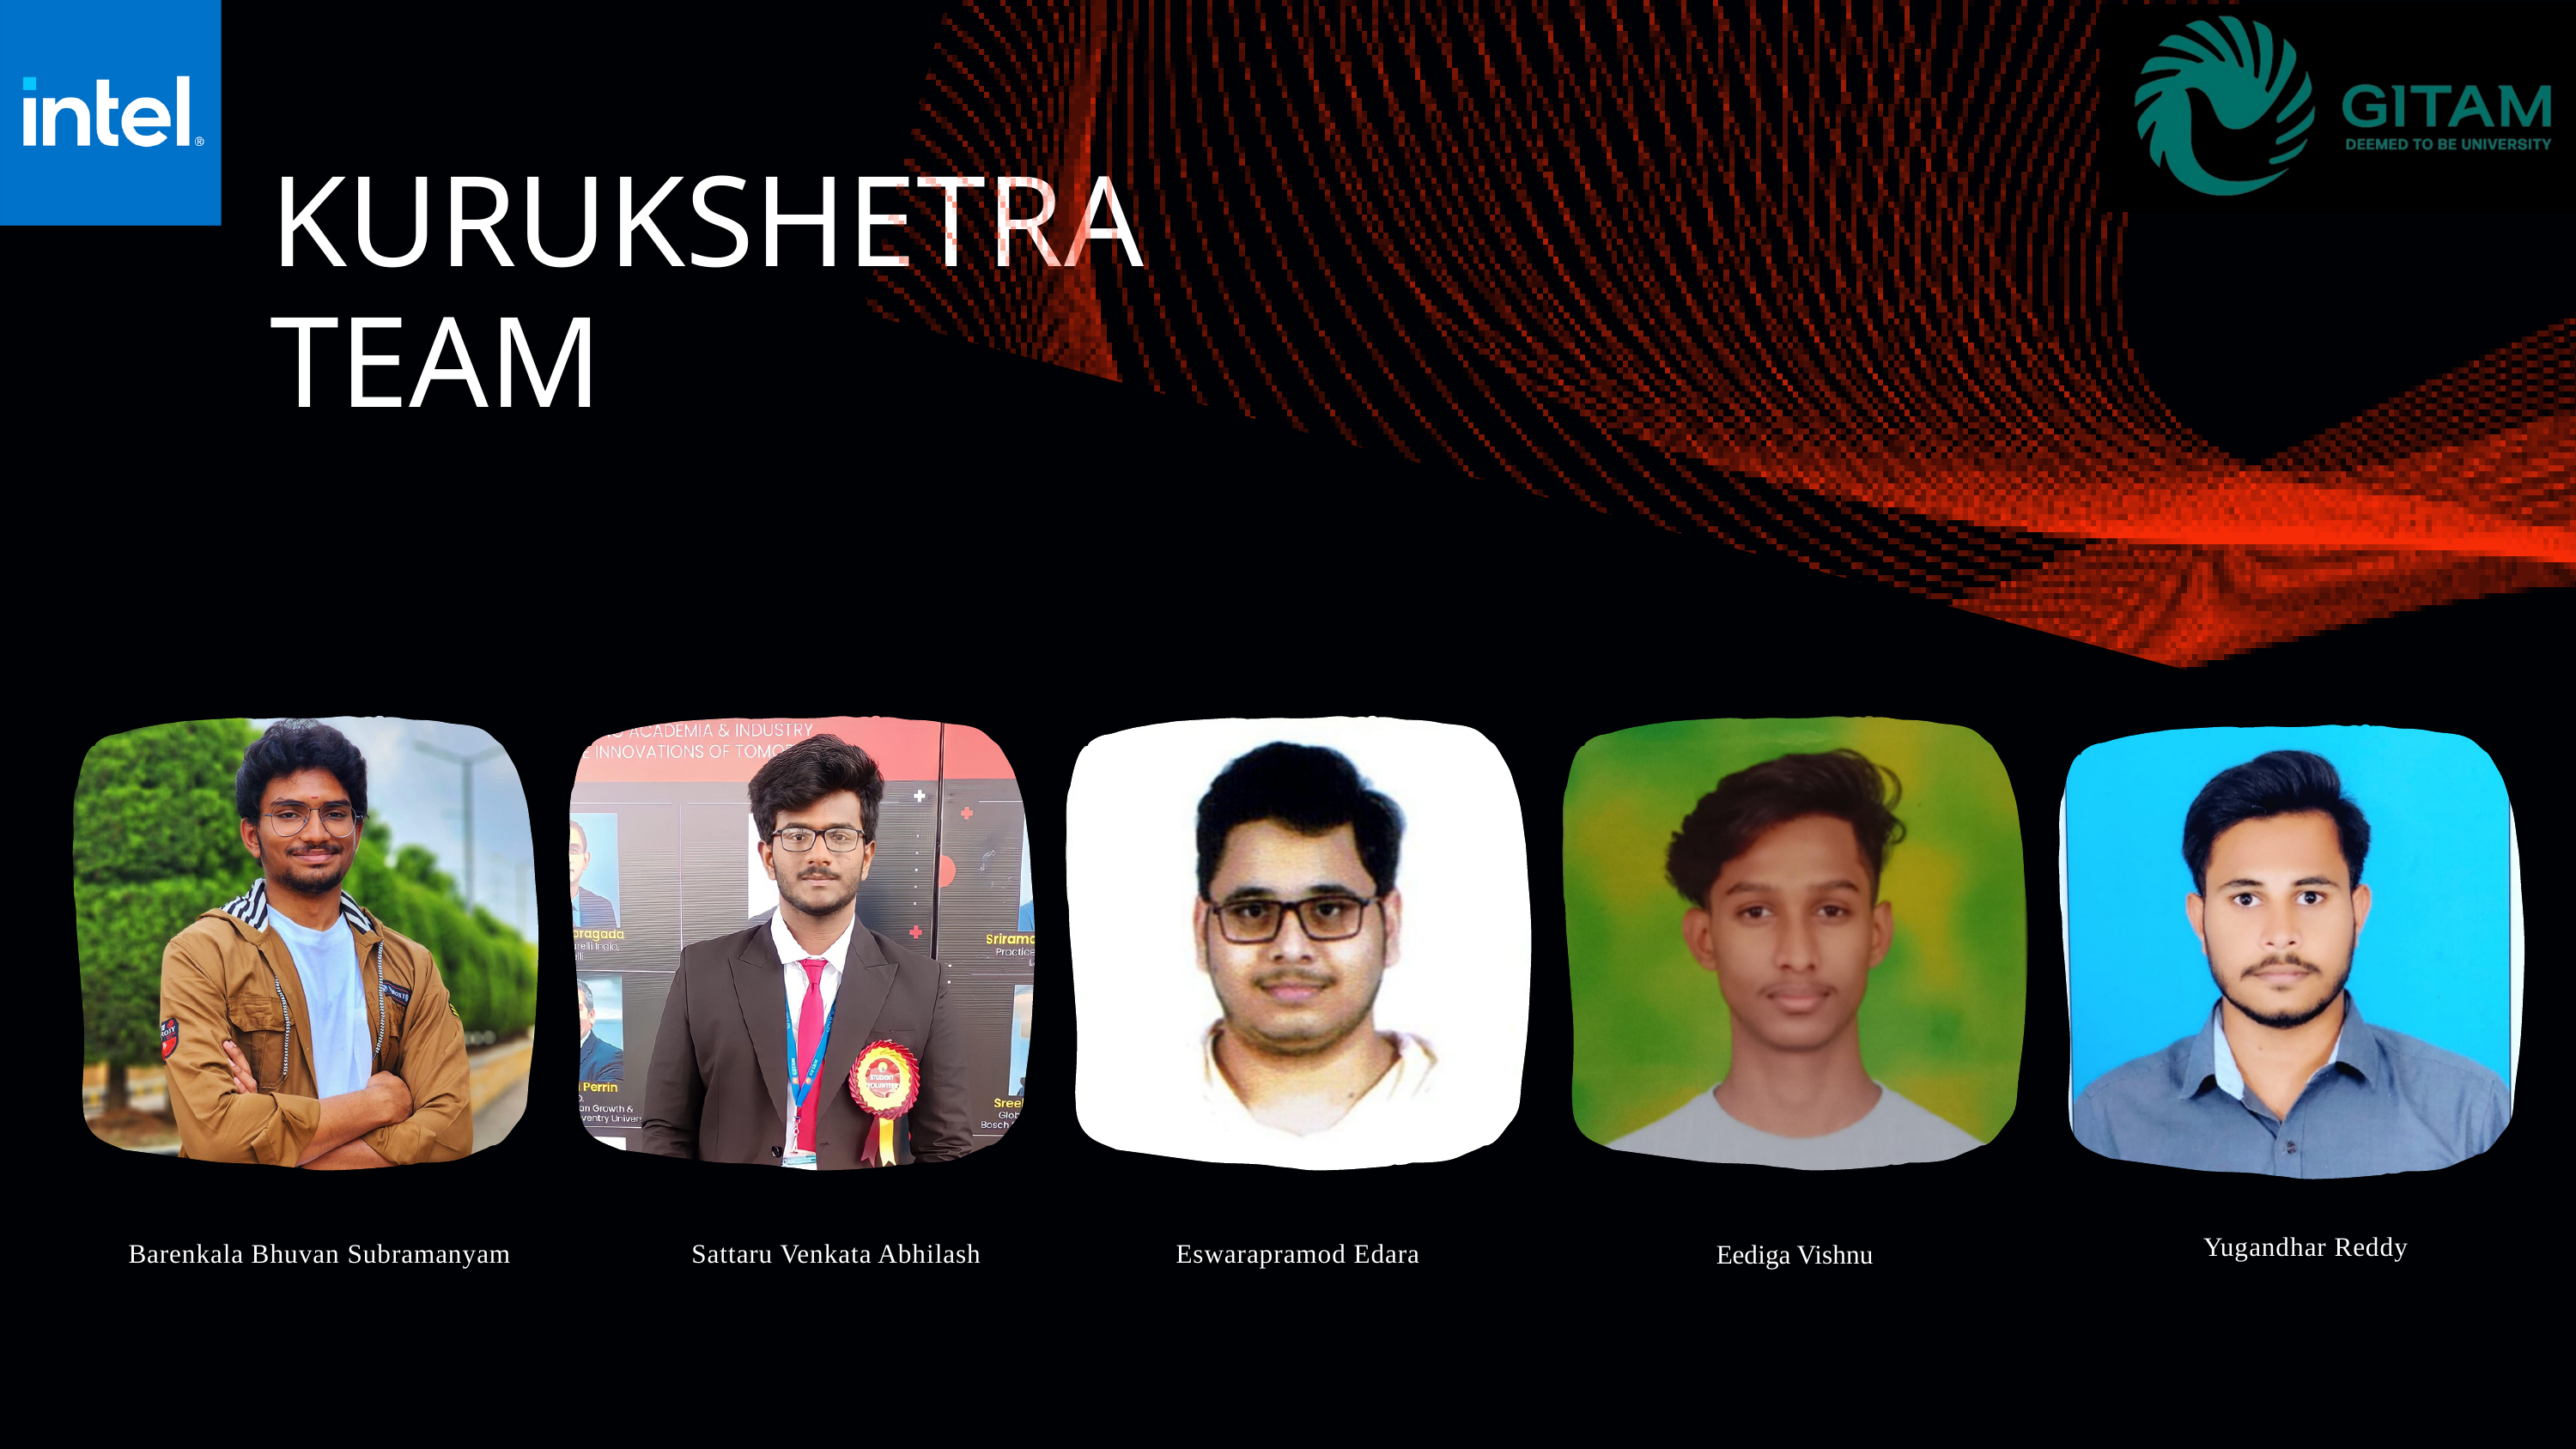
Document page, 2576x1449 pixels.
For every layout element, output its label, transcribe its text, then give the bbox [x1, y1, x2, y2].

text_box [72, 715, 539, 1171]
text_box [862, 0, 2576, 765]
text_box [1561, 715, 2028, 1171]
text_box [1065, 715, 1532, 1171]
text_box Eswarapramod Edara [1084, 1236, 1546, 1270]
text_box [2099, 4, 2576, 212]
text_box Barenkala Bhuvan Subramanyam [72, 1236, 568, 1270]
text_box [0, 0, 222, 228]
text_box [2058, 724, 2524, 1179]
text_box Yugandhar Reddy [2058, 1229, 2554, 1263]
text_box KURUKSHETRA TEAM [270, 151, 1303, 433]
text_box Eediga Vishnu [1698, 1238, 1893, 1270]
text_box Sattaru Venkata Abhilash [589, 1236, 1084, 1270]
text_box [568, 715, 1036, 1171]
